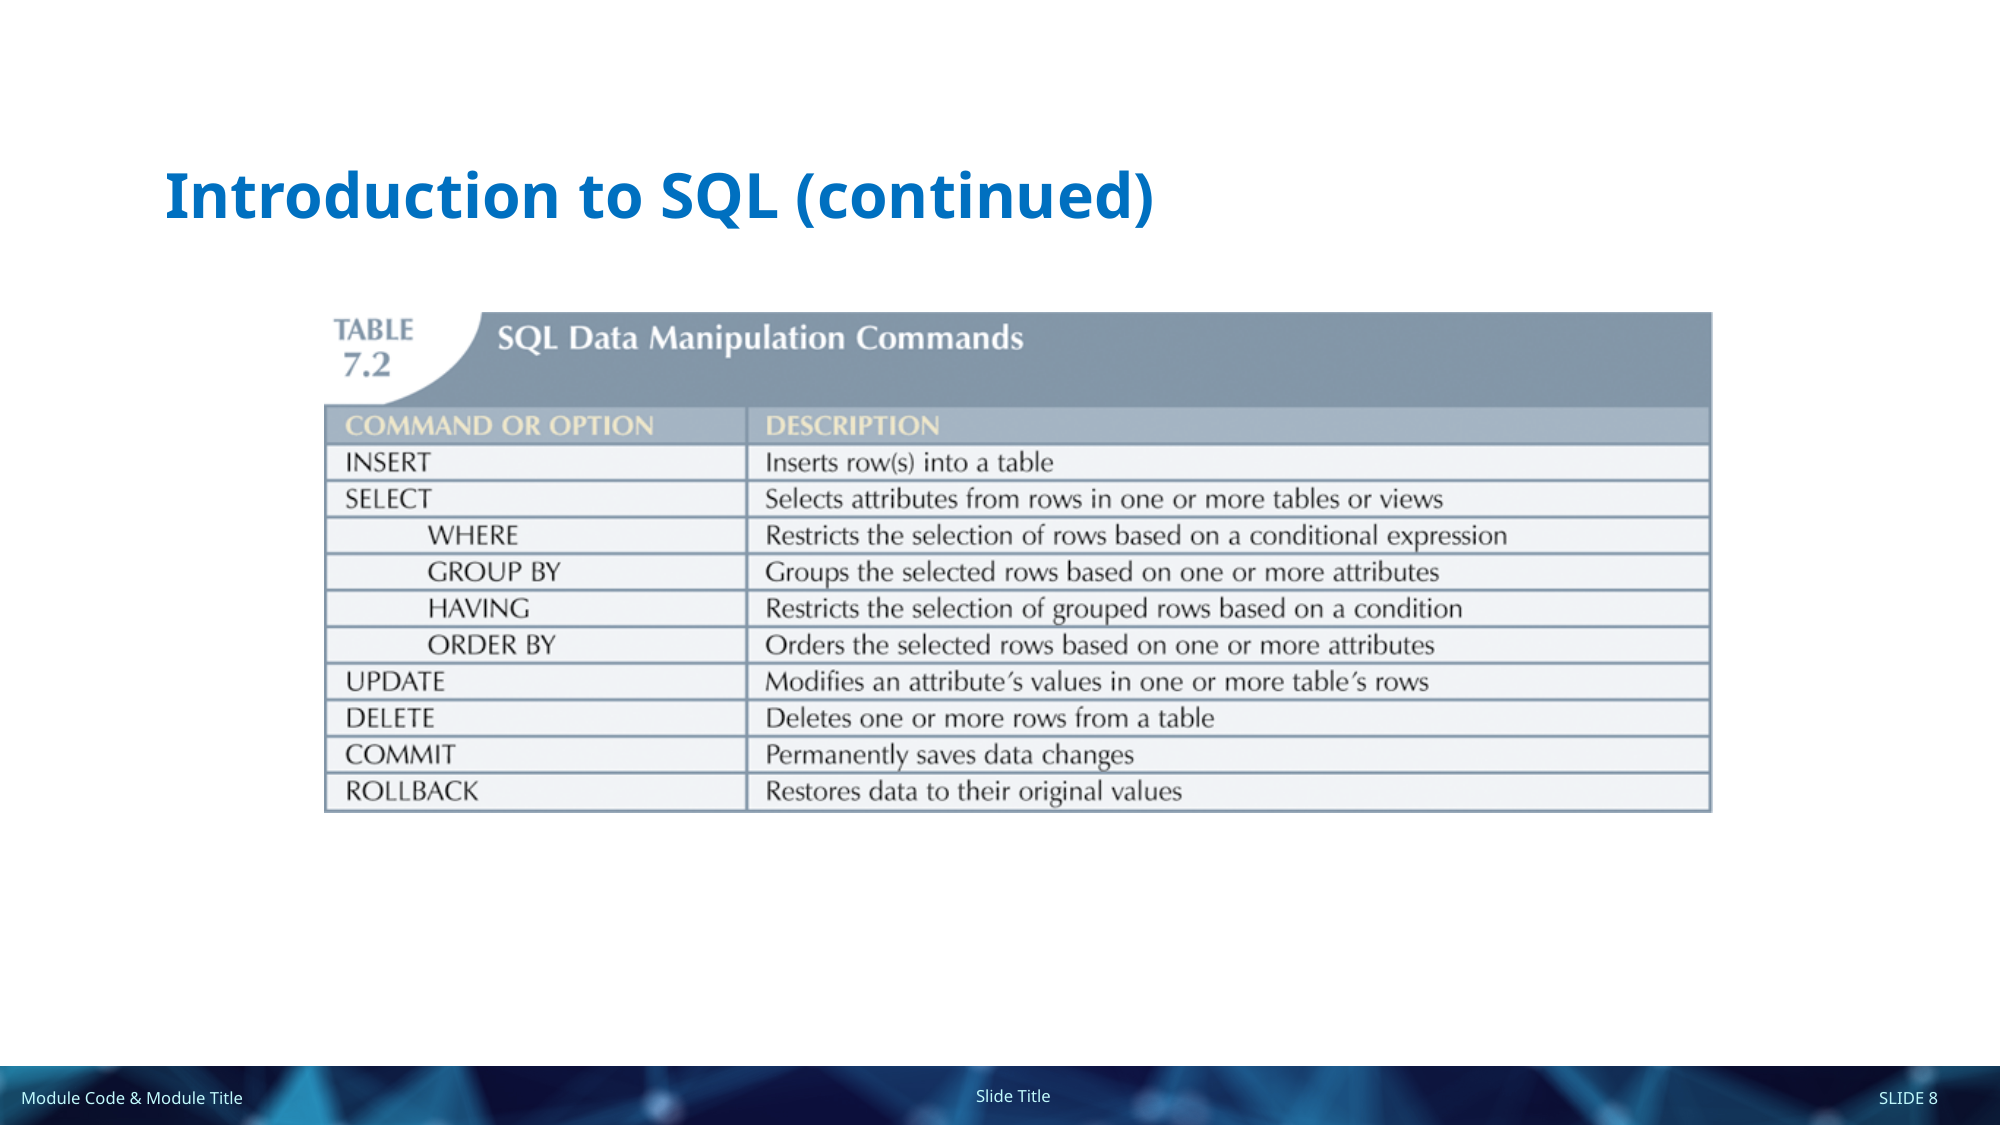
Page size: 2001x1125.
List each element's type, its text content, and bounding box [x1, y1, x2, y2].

picture [0, 1066, 2000, 1125]
title Introduction to SQL (continued) [150, 99, 1850, 288]
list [324, 312, 1713, 813]
